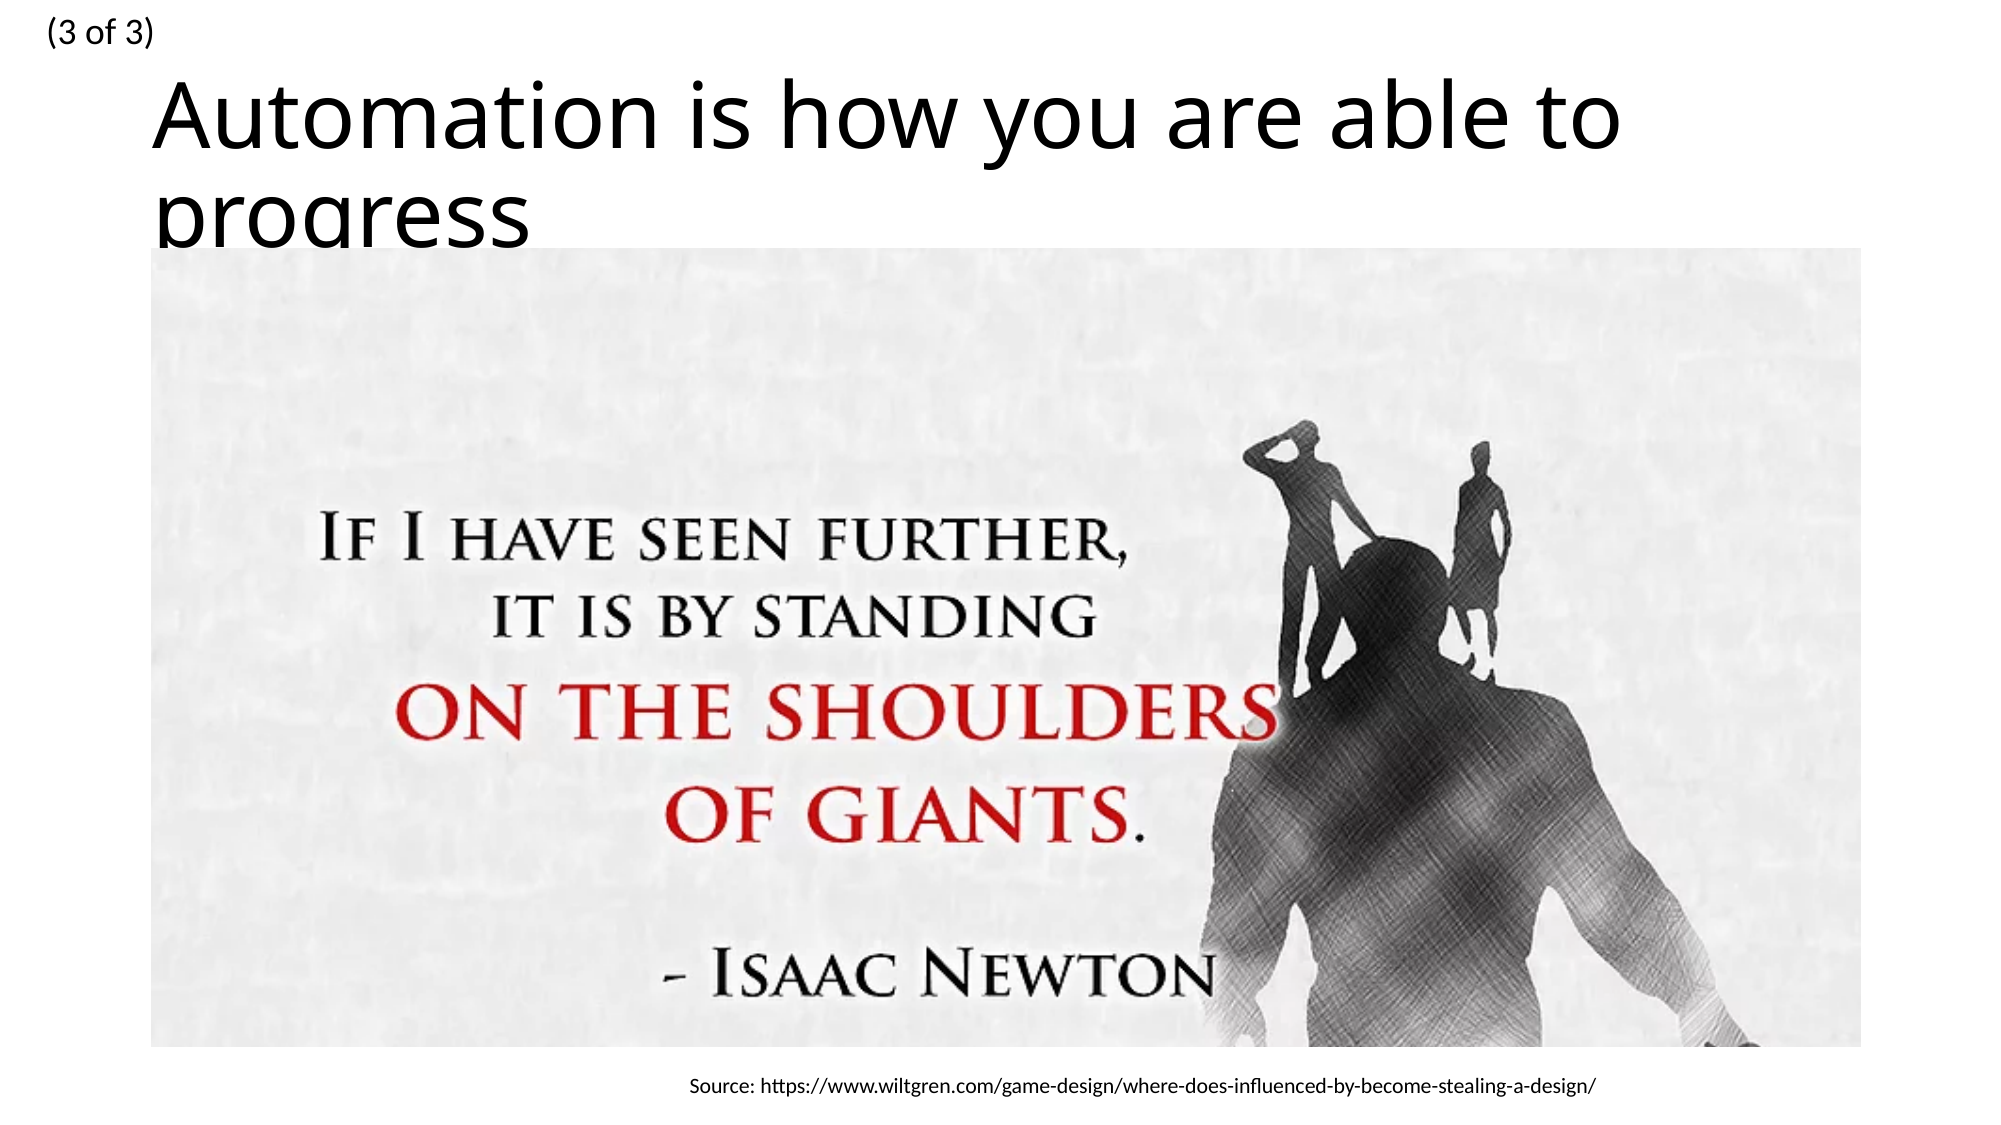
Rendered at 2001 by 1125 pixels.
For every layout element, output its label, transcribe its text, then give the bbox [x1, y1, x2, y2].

text_box Source: https://www.wiltgren.com/game-design/where-does-influenced-by-become-stealing-a-design/ [300, 1063, 1987, 1106]
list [150, 248, 1863, 1047]
text_box (3 of 3) [7, 0, 194, 60]
title Automation is how you are able to progress [137, 59, 1863, 278]
